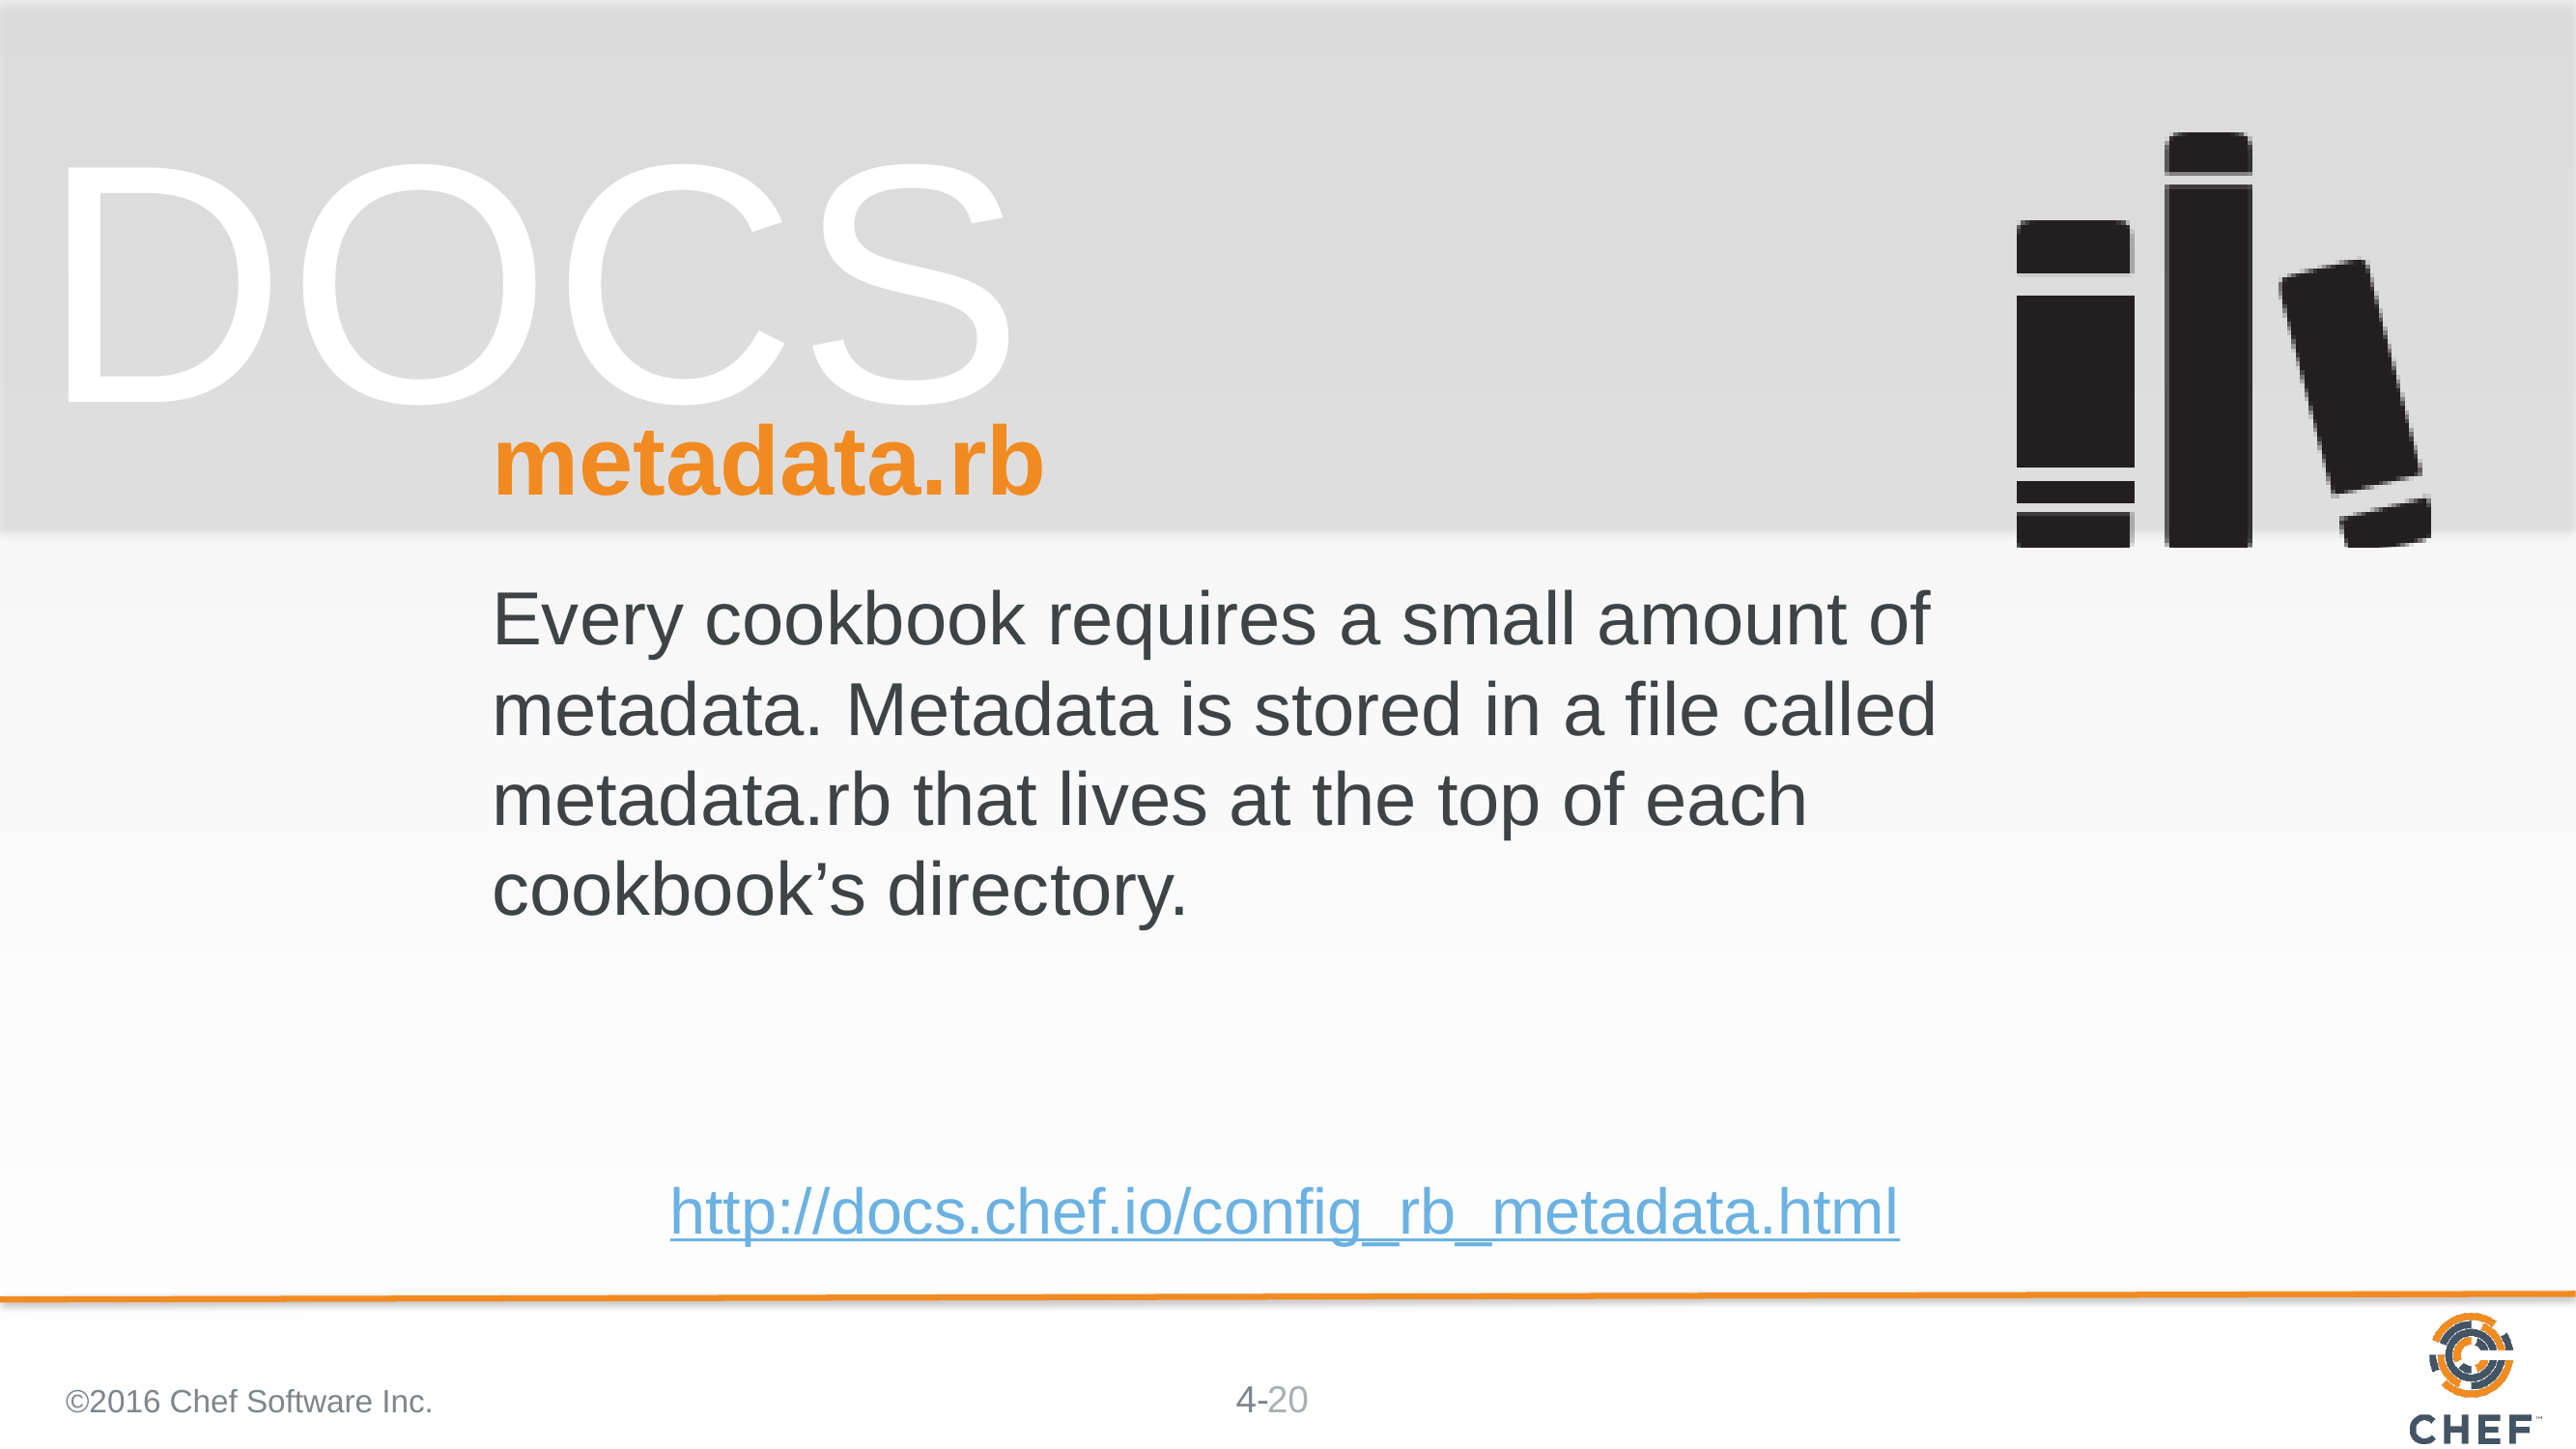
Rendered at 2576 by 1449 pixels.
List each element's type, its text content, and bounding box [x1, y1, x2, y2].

subtitle Every cookbook requires a small amount of metadata. Metadata is stored in a file called metadata.rb that lives at the top of each cookbook’s directory. [477, 555, 2217, 1087]
title metadata.rb [477, 395, 2217, 531]
text_box http://docs.chef.io/config_rb_metadata.html [655, 1162, 1914, 1332]
picture [2399, 1297, 2550, 1449]
slide_number 20 [998, 1359, 1578, 1437]
footer ©2016 Chef Software Inc. [51, 1359, 952, 1440]
